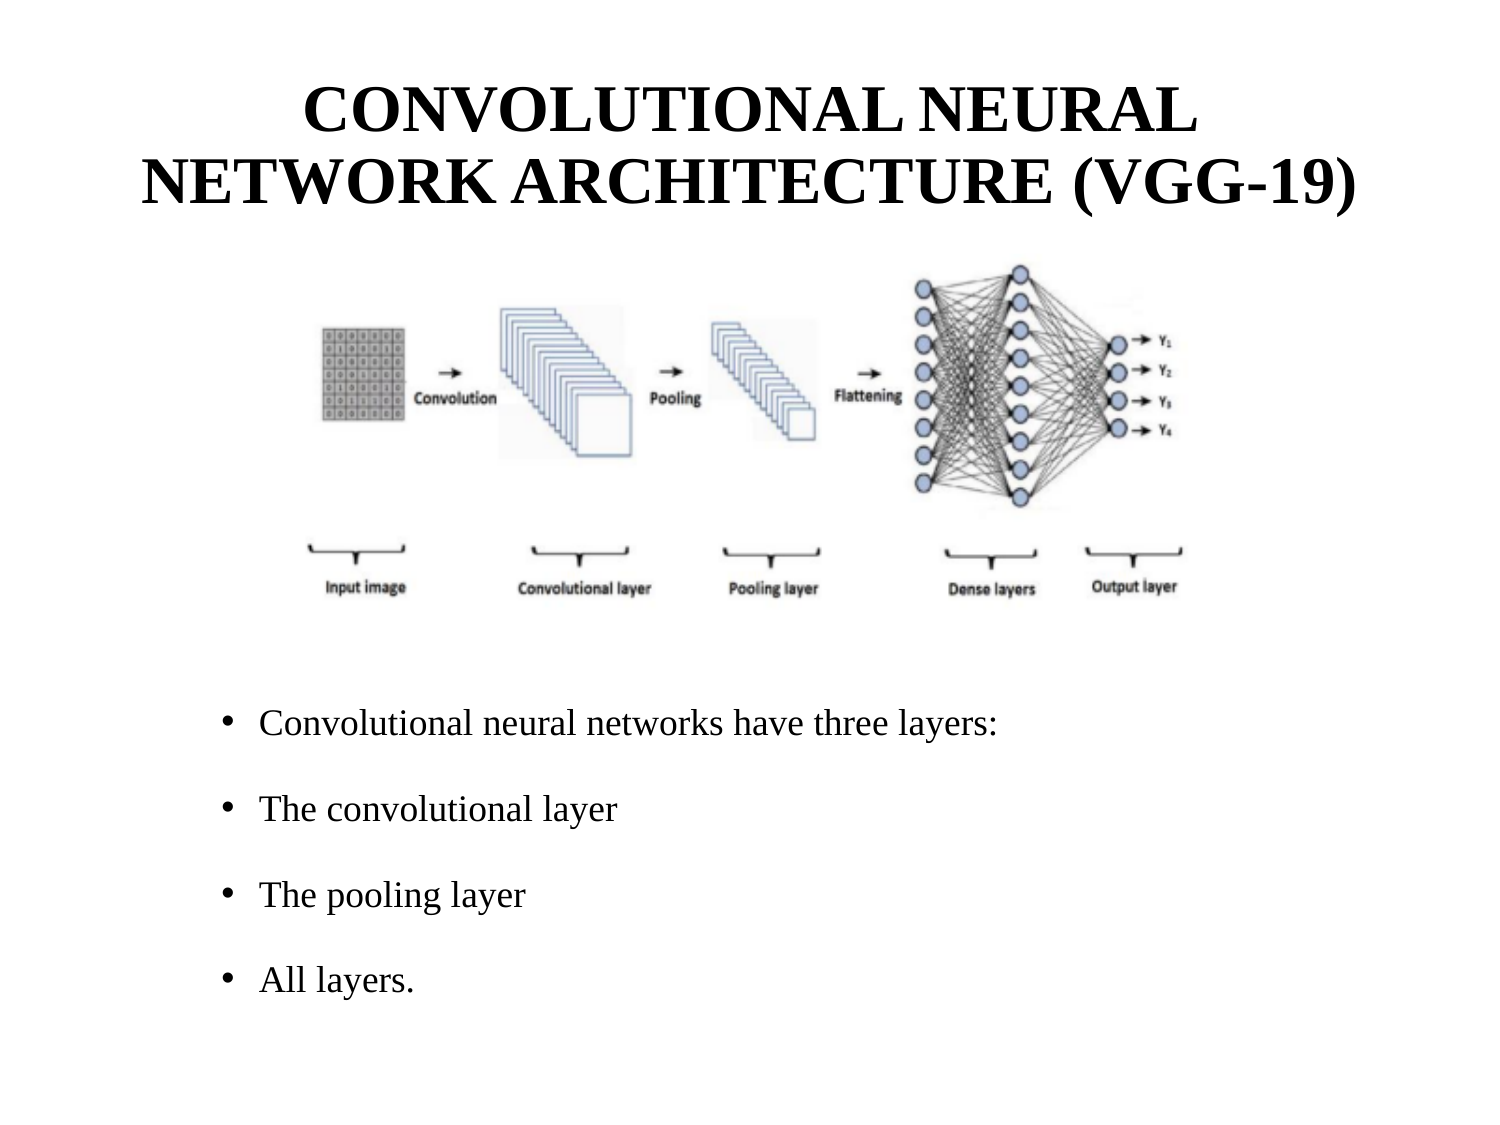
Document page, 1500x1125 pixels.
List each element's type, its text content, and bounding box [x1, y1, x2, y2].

list Convolutional neural networks have three layers: The convolutional layer The pooling layer All layers. [206, 687, 1500, 1125]
picture [267, 232, 1233, 615]
title CONVOLUTIONAL NEURAL NETWORK ARCHITECTURE (VGG-19) [103, 59, 1397, 278]
